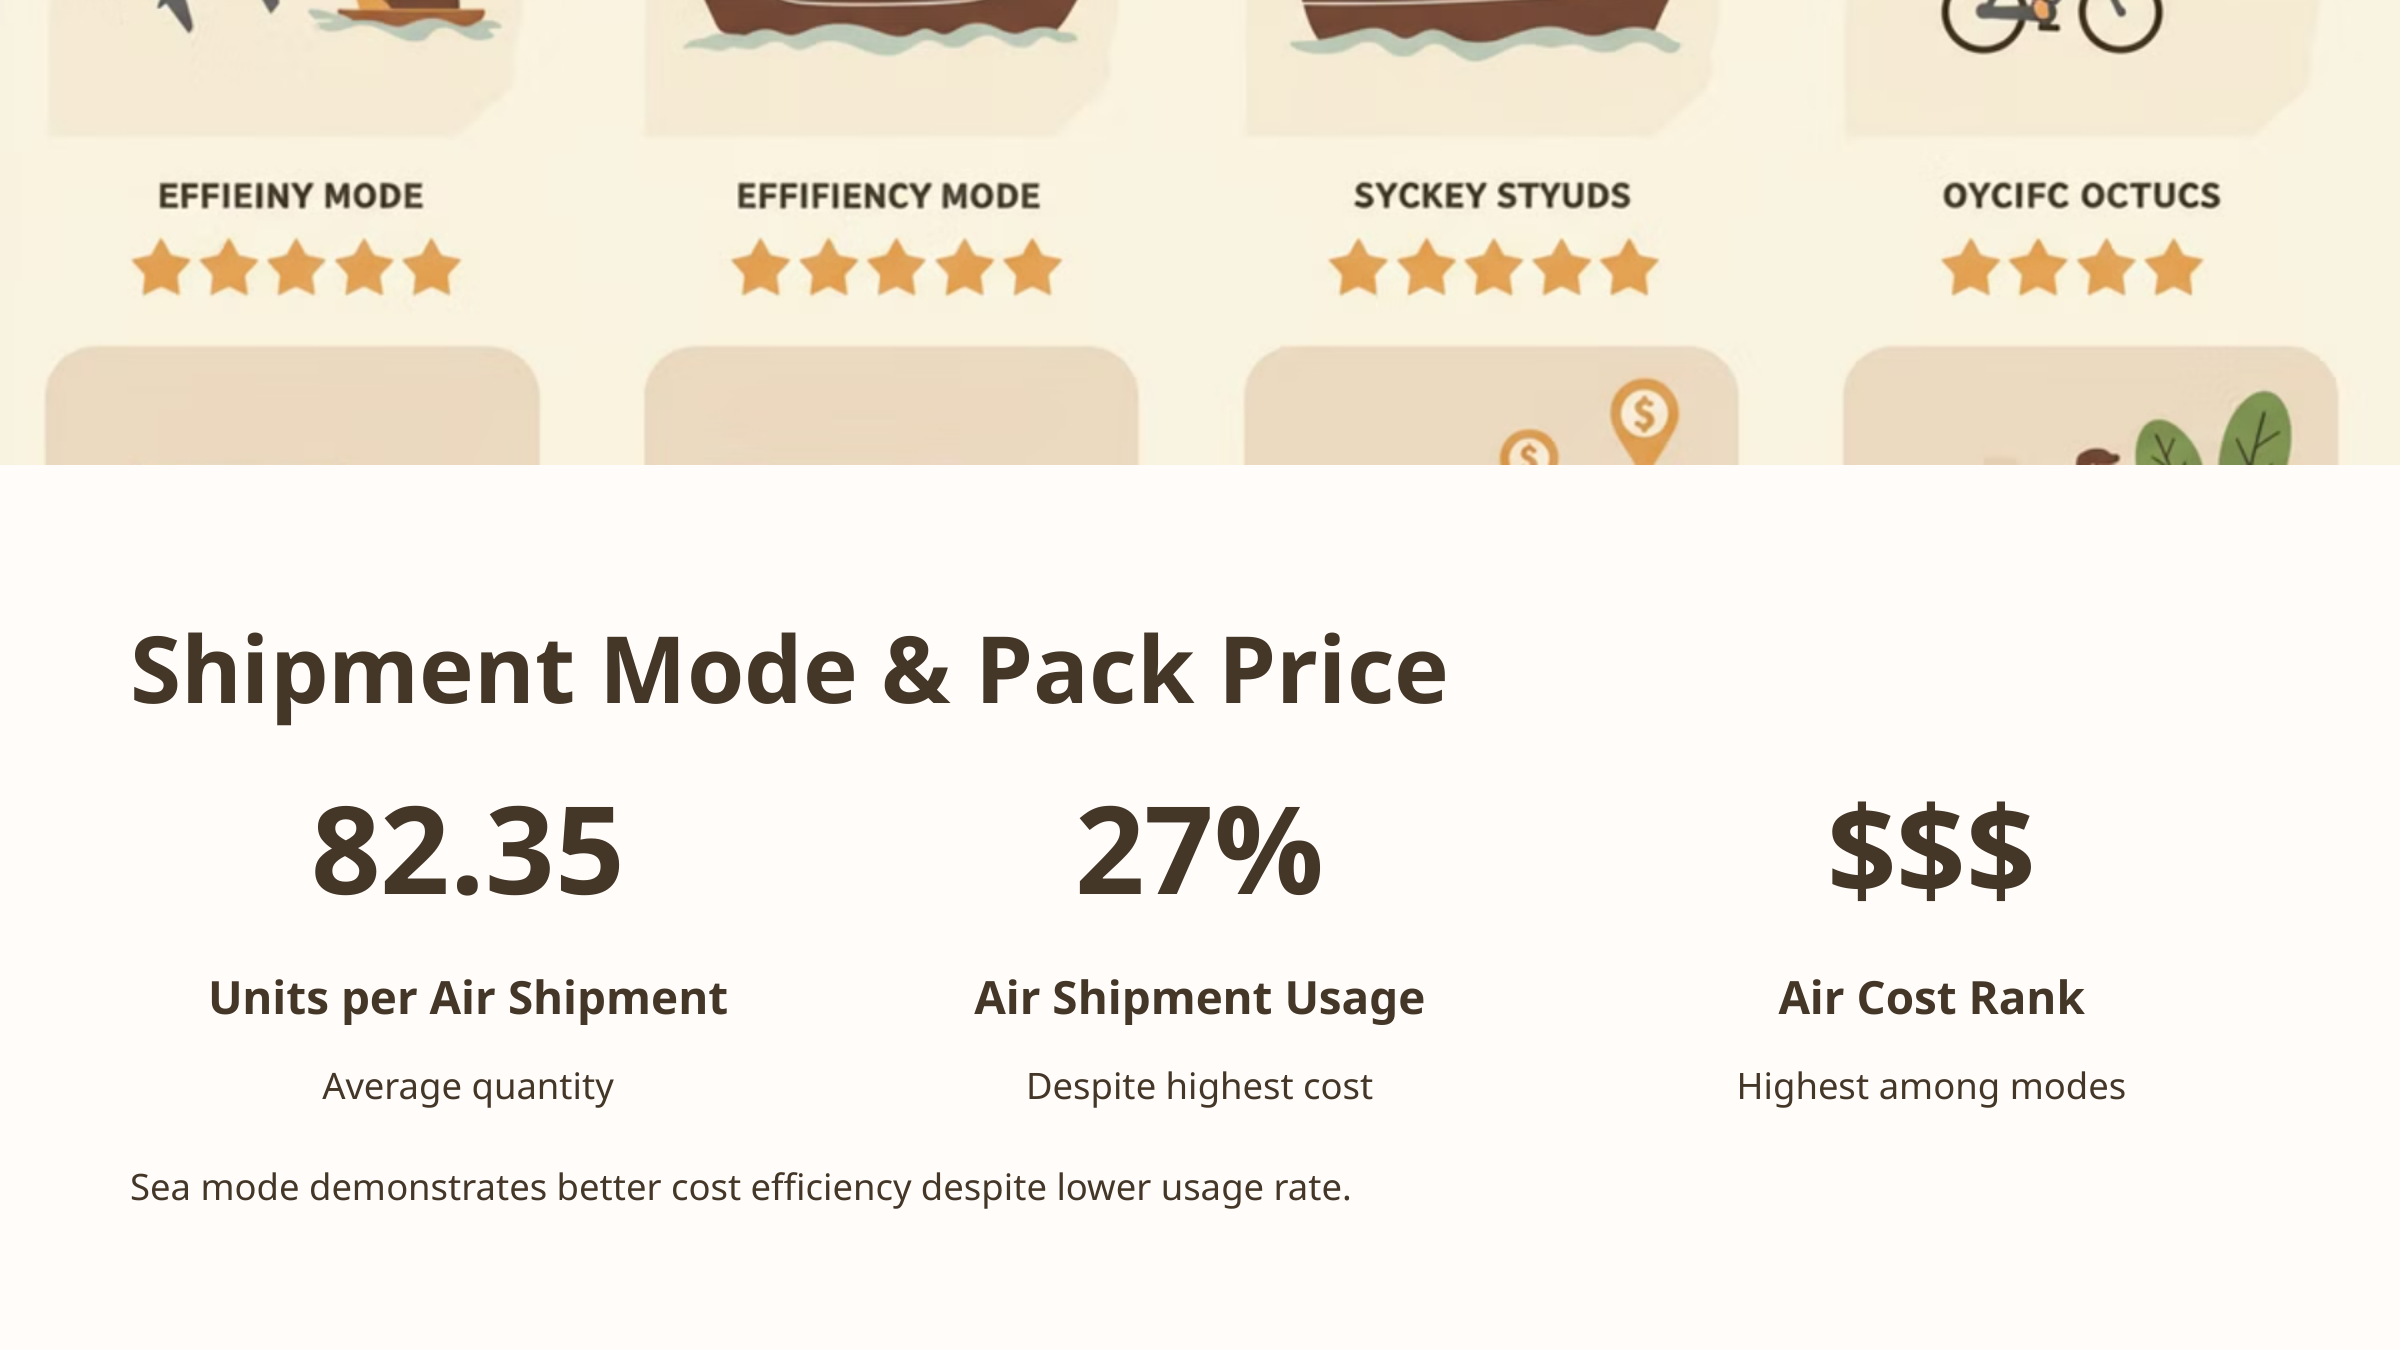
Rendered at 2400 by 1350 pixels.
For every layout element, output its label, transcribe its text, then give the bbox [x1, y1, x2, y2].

text_box Sea mode demonstrates better cost efficiency despite lower usage rate. [130, 1148, 2270, 1209]
text_box 82.35 [130, 797, 807, 921]
text_box $$$ [1593, 797, 2270, 921]
text_box Shipment Mode & Pack Price [130, 606, 1271, 724]
text_box Highest among modes [1593, 1047, 2270, 1107]
picture [0, 0, 2400, 466]
text_box 27% [861, 797, 1538, 921]
text_box Units per Air Shipment [235, 966, 701, 1025]
text_box Air Shipment Usage [967, 966, 1433, 1025]
text_box Despite highest cost [861, 1047, 1538, 1107]
text_box Air Cost Rank [1699, 966, 2165, 1025]
text_box Average quantity [130, 1047, 807, 1107]
